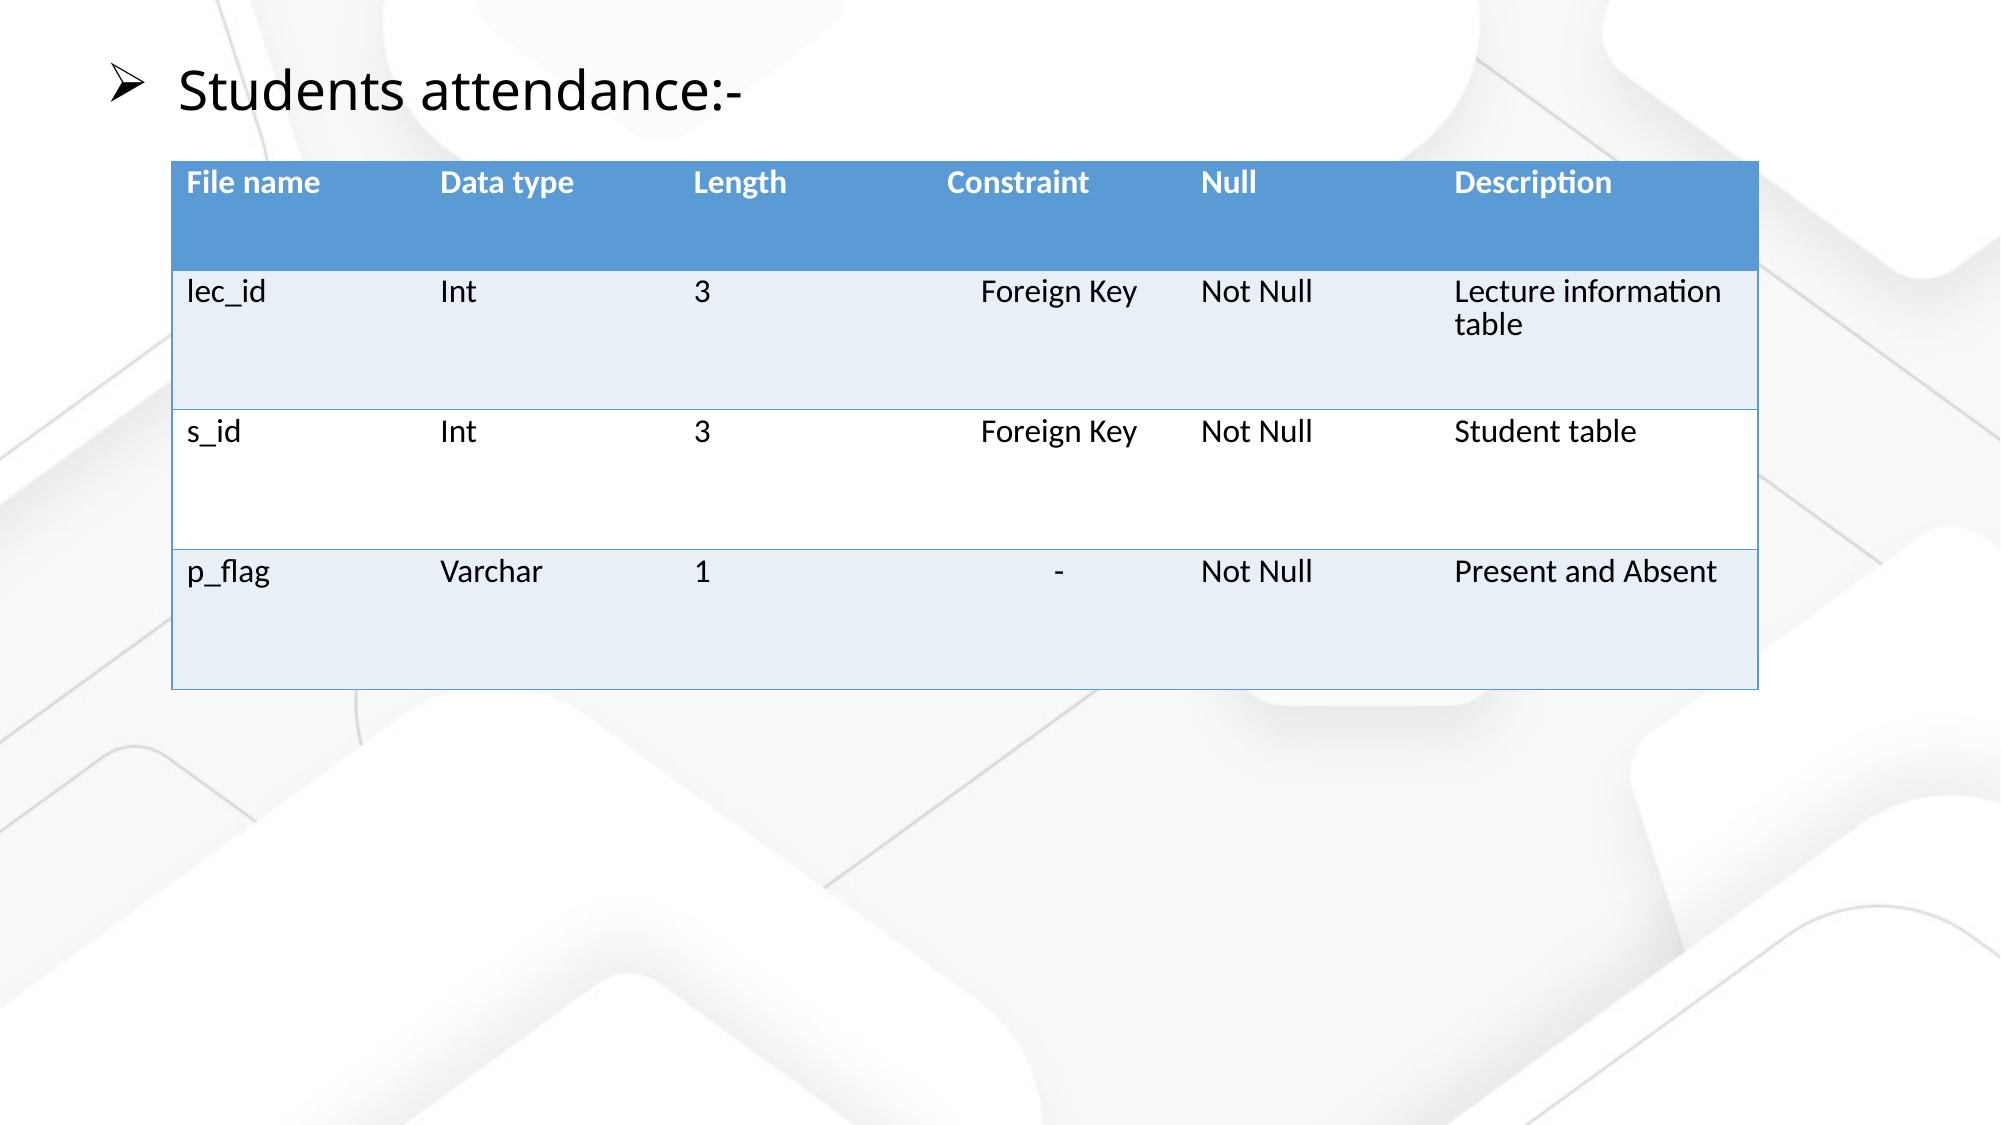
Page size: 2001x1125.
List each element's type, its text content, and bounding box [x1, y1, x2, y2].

table_cell p_flag [173, 550, 425, 689]
table_cell Not Null [1186, 271, 1440, 409]
table_cell 3 [679, 271, 932, 409]
text_box Students attendance:- [91, 55, 1817, 130]
table_header Constraint [932, 162, 1186, 269]
table_cell 1 [679, 550, 932, 689]
table_cell s_id [173, 410, 425, 549]
table_cell Int [425, 271, 679, 409]
table_cell Student table [1440, 410, 1757, 549]
table_cell Present and Absent [1440, 550, 1757, 689]
table_cell Lecture information table [1440, 271, 1757, 409]
table_cell Int [425, 410, 679, 549]
table_header Length [679, 162, 932, 269]
table_header Data type [425, 162, 679, 269]
table_header Null [1186, 162, 1440, 269]
table_cell 3 [679, 410, 932, 549]
table_header File name [173, 162, 425, 269]
table_cell Foreign Key [932, 410, 1186, 549]
table_cell - [932, 550, 1186, 689]
table_cell Foreign Key [932, 271, 1186, 409]
table_cell Not Null [1186, 550, 1440, 689]
table_cell lec_id [173, 271, 425, 409]
table_header Description [1440, 162, 1757, 269]
table_cell Not Null [1186, 410, 1440, 549]
picture [0, 0, 2001, 1125]
table_cell Varchar [425, 550, 679, 689]
